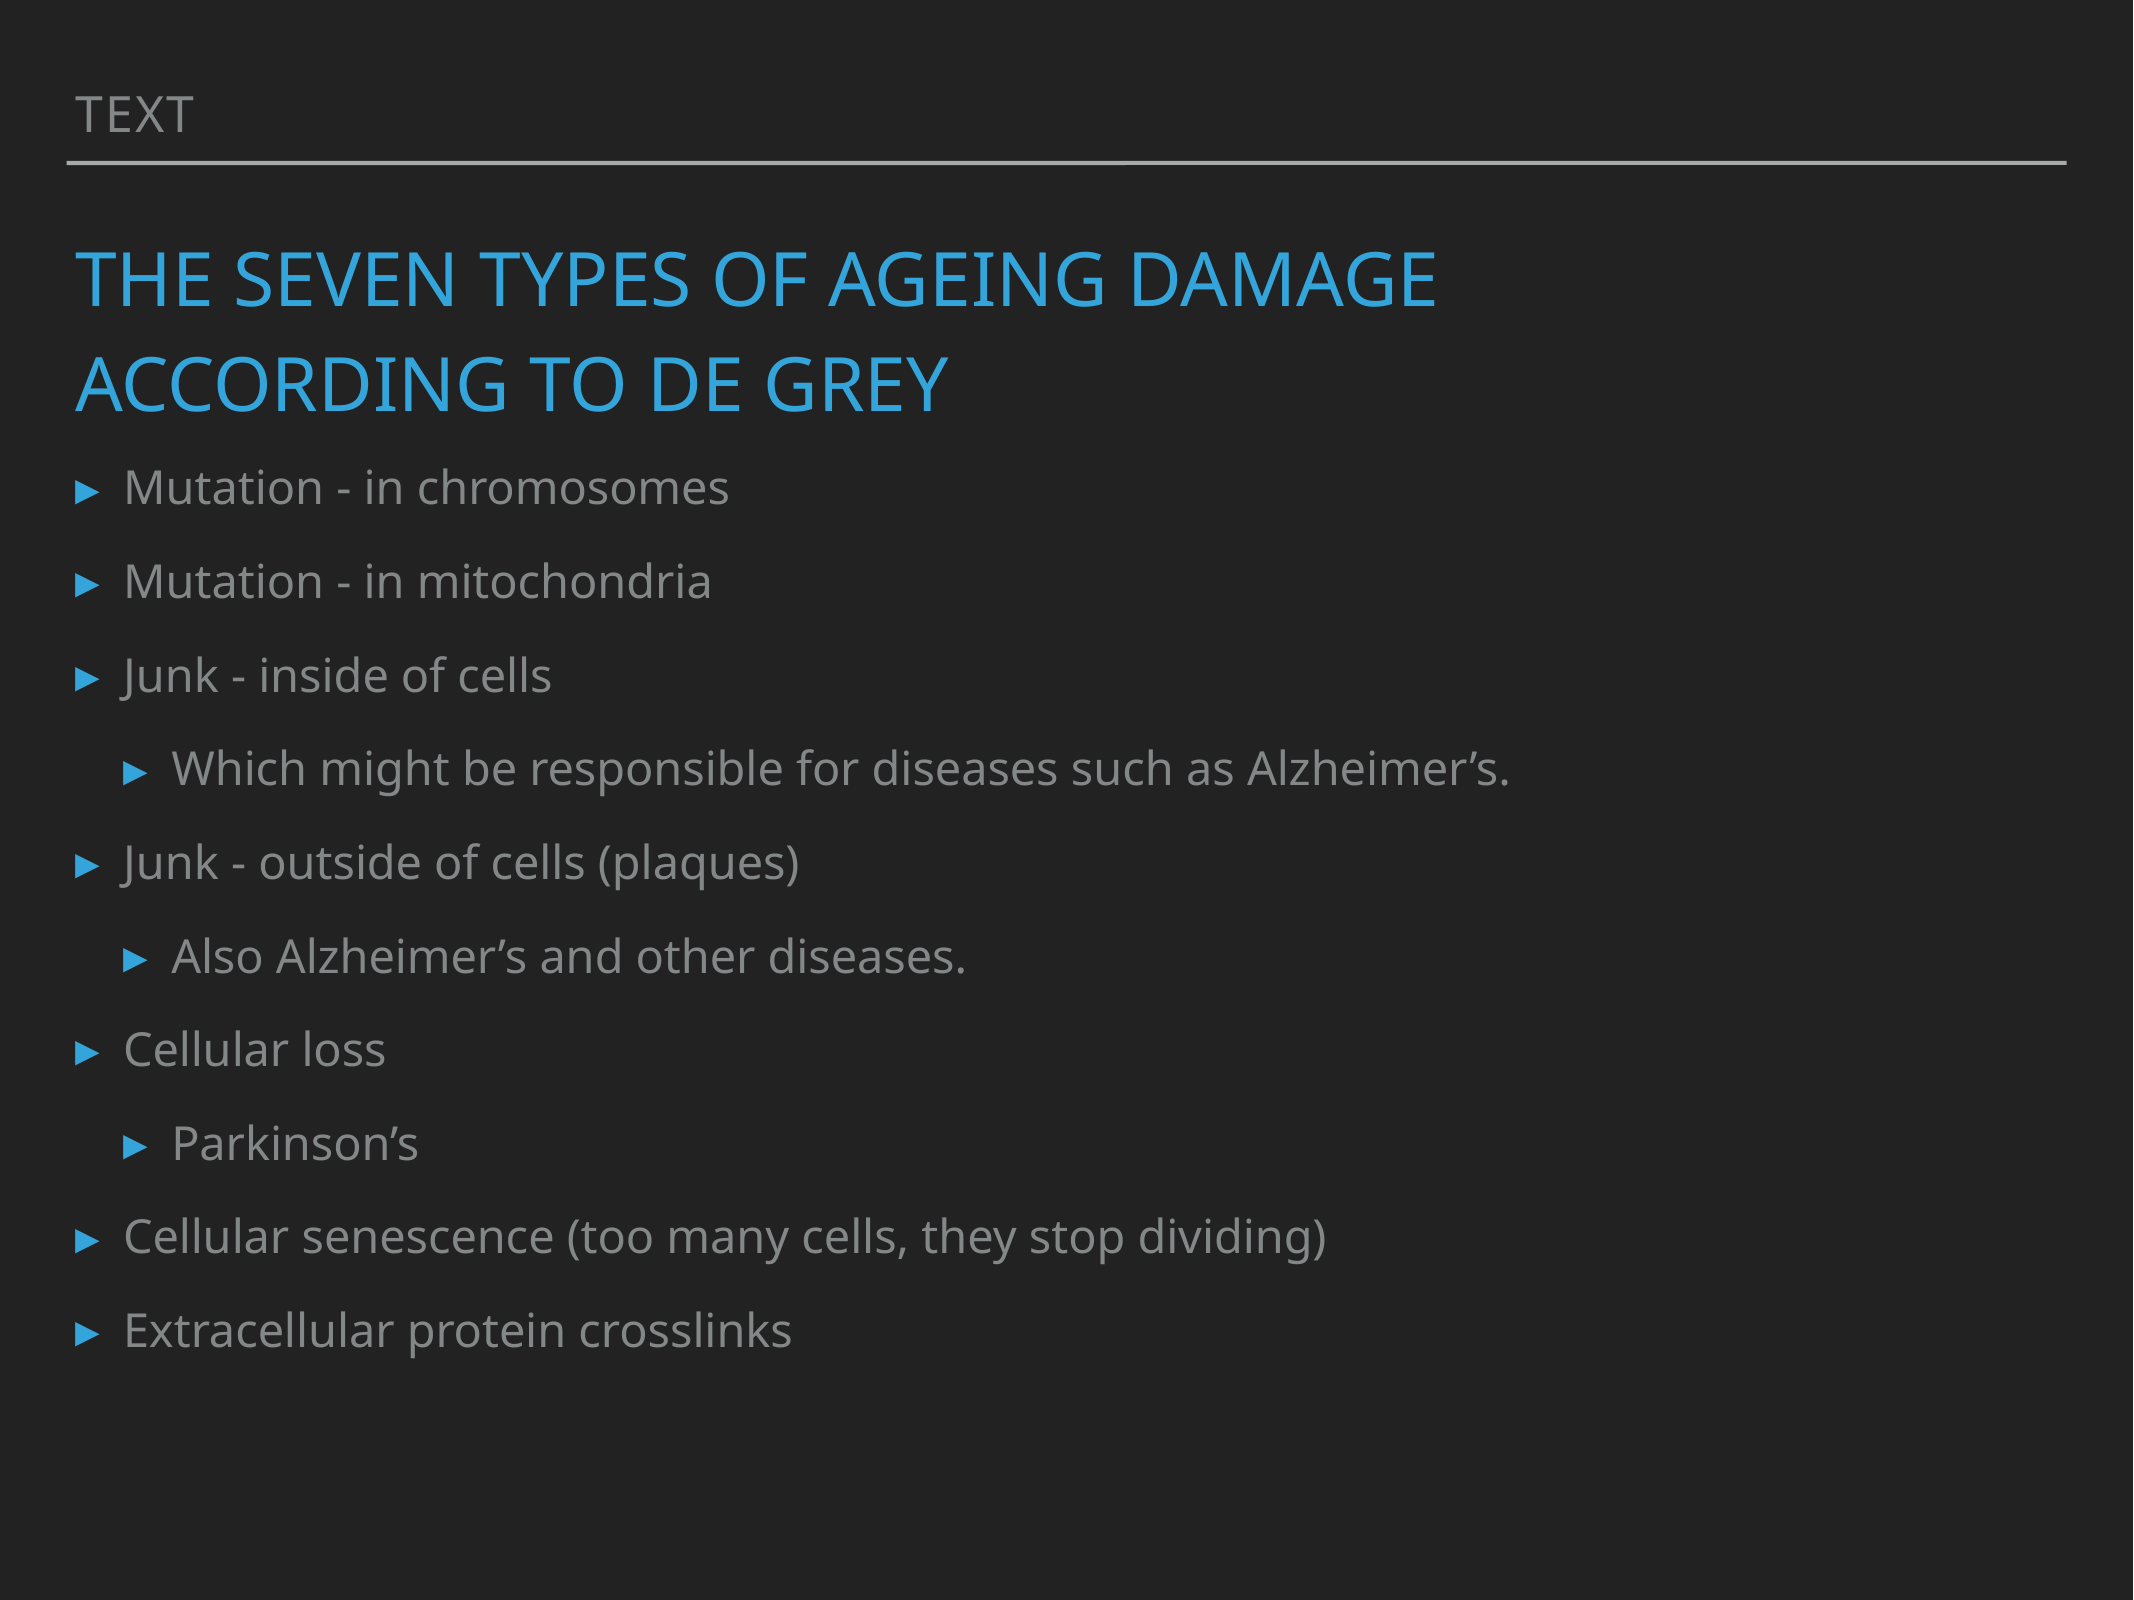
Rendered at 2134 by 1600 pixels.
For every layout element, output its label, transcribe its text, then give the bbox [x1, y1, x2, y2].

title The seven types of ageing damage according to de grey [66, 240, 2068, 444]
list Text [66, 74, 1901, 151]
list Mutation - in chromosomes Mutation - in mitochondria Junk - inside of cells Which might be responsible for diseases such as Alzheimer’s. Junk - outside of cells (plaques) Also Alzheimer’s and other diseases. Cellular loss Parkinson’s Cellular senescence (too many cells, they stop dividing) Extracellular protein crosslinks [66, 449, 2068, 1453]
